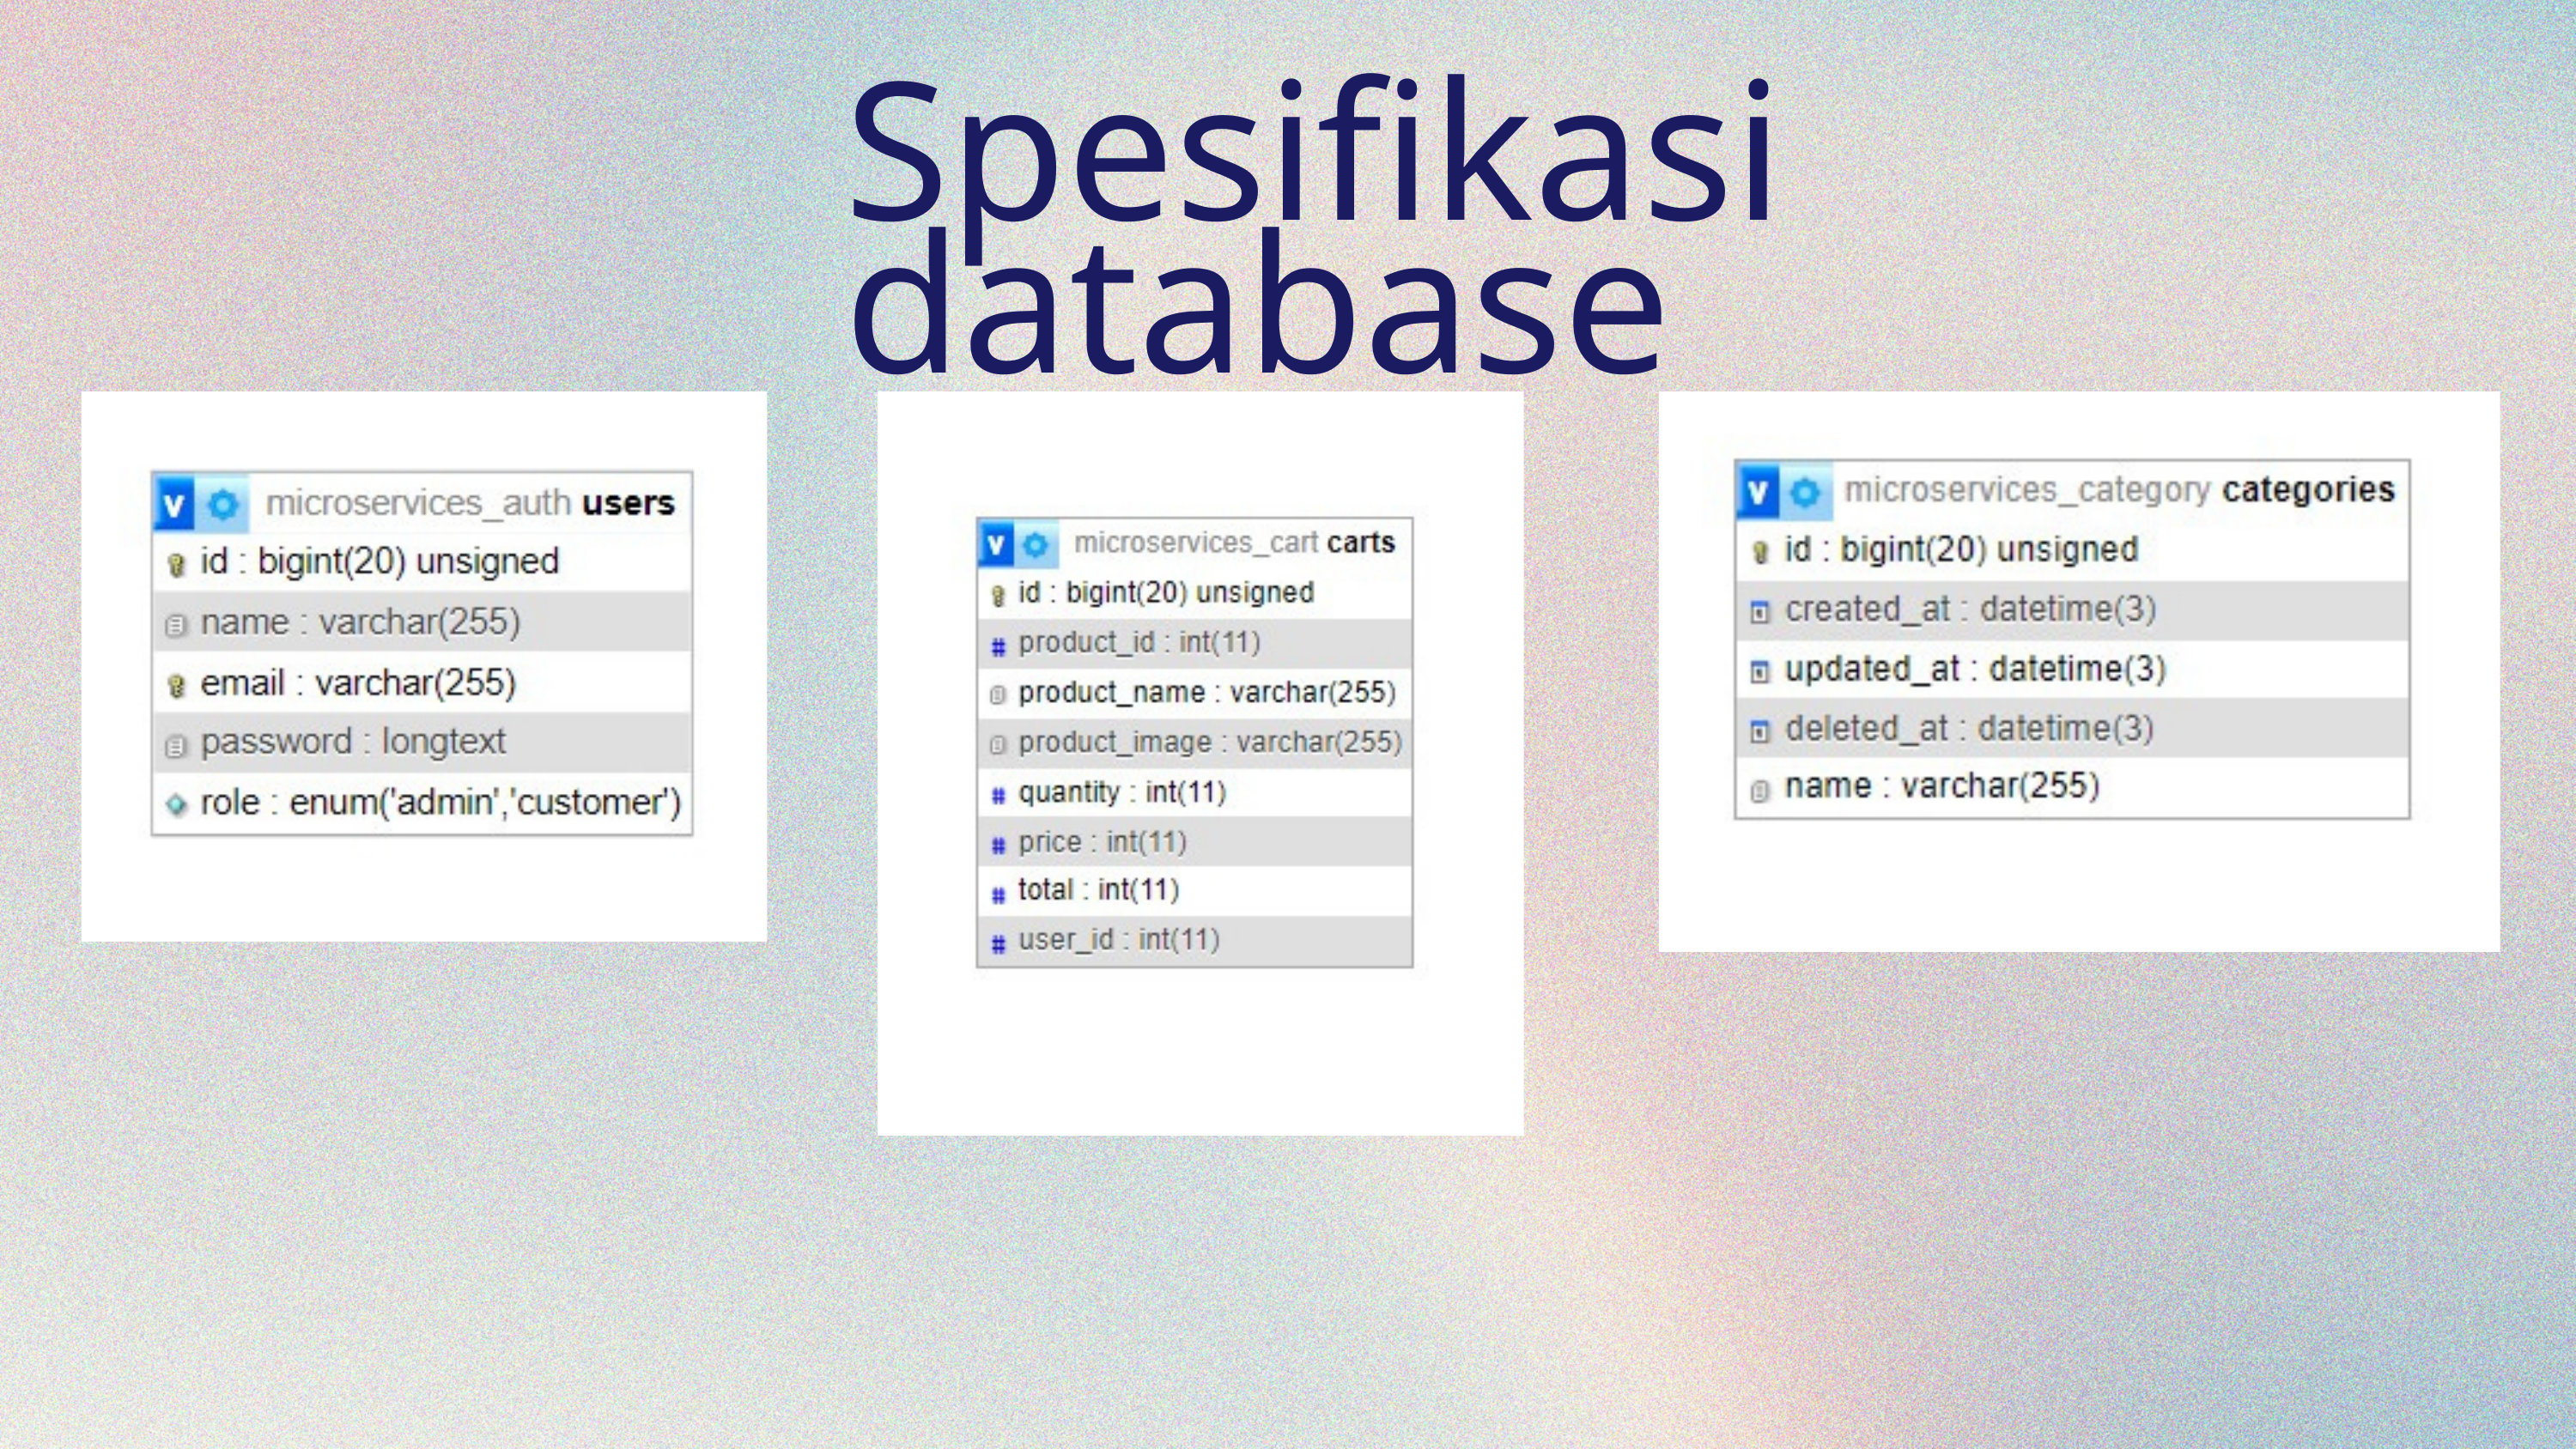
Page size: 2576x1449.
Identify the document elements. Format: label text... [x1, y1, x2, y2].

text_box [877, 412, 1524, 1137]
text_box [81, 391, 768, 942]
text_box Spesifikasi database [844, 104, 2500, 412]
text_box [0, 0, 2576, 1449]
text_box [1658, 412, 2500, 952]
